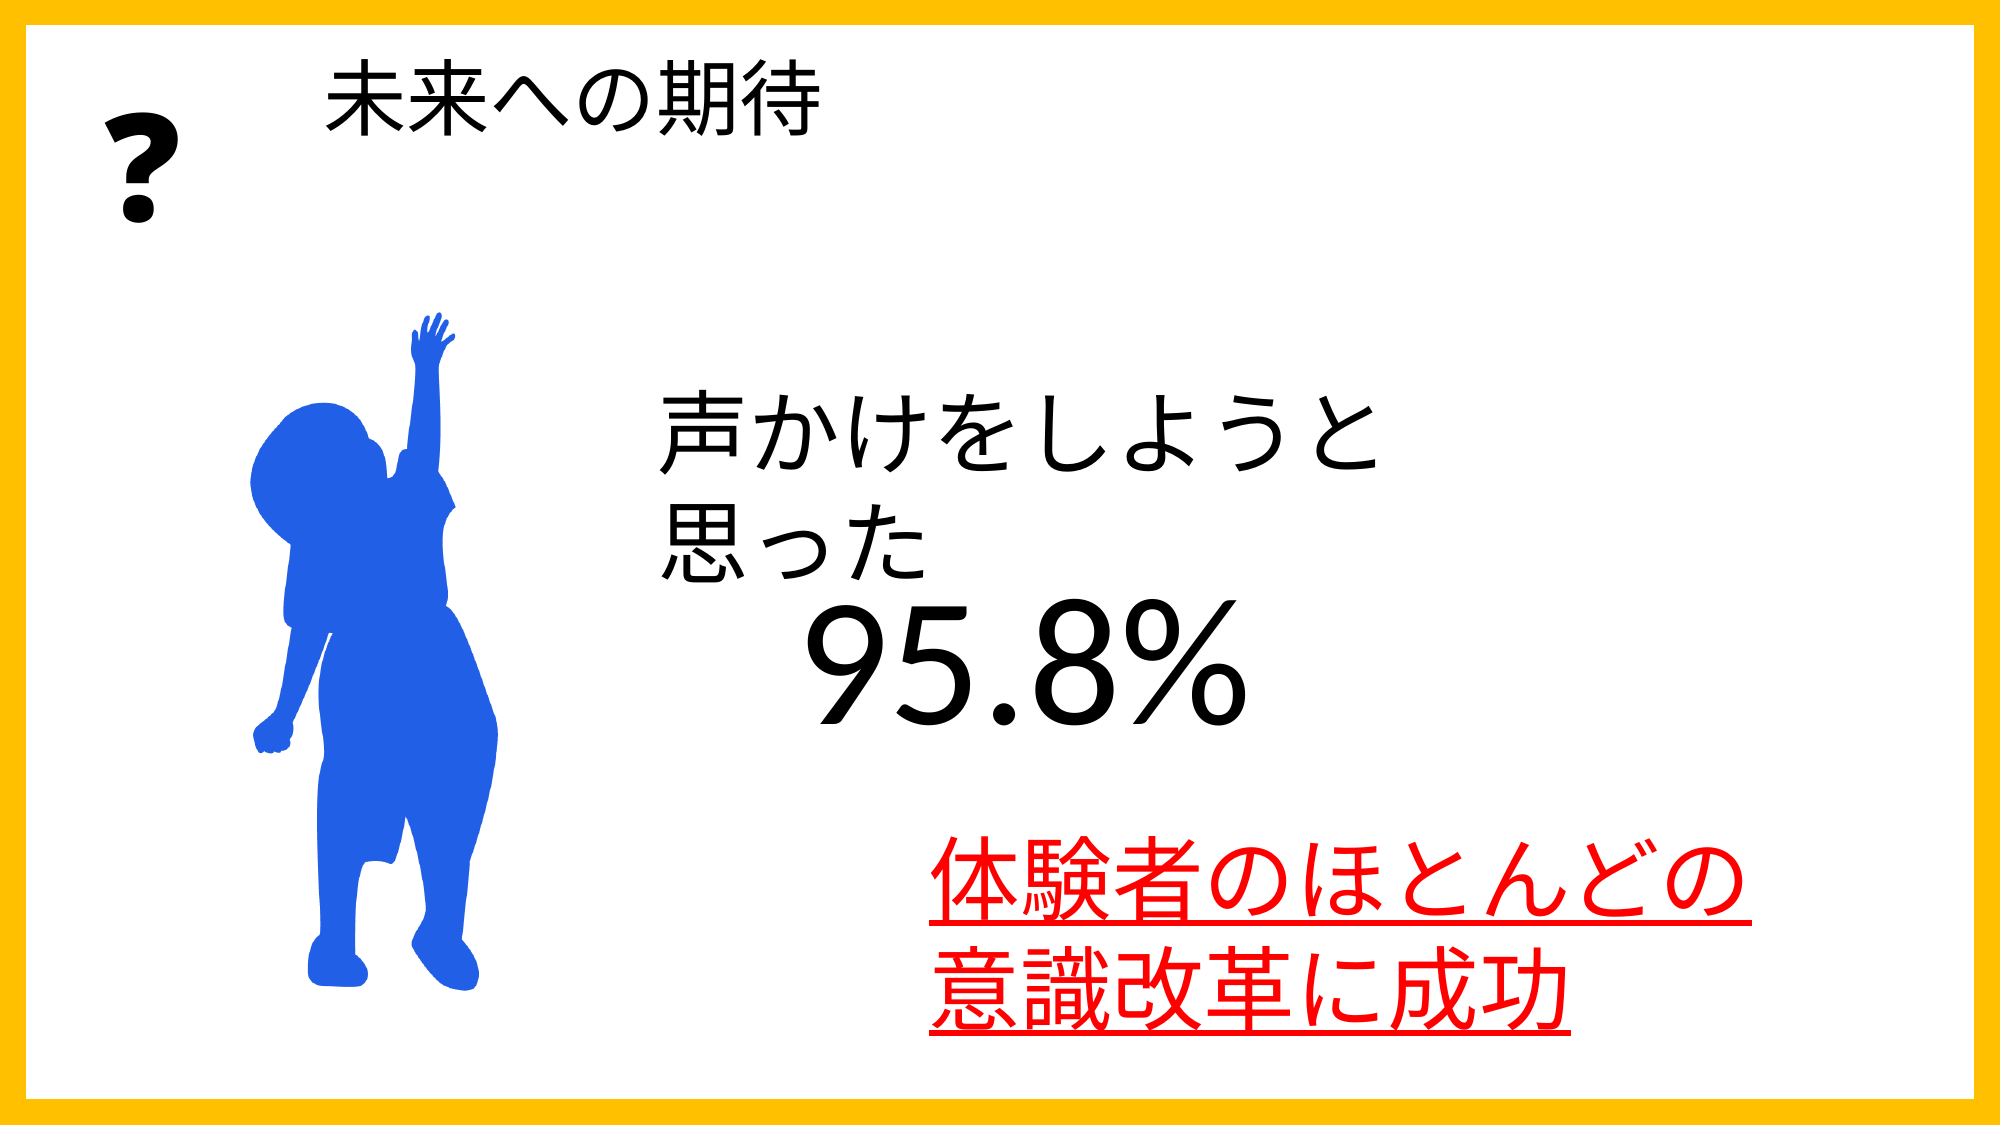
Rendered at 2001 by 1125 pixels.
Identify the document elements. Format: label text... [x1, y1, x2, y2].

text_box 未来への期待 [308, 38, 1355, 256]
text_box 声かけをしようと思った [780, 368, 1579, 495]
text_box 95.8% [781, 533, 1273, 771]
text_box [0, 0, 2000, 1125]
picture [0, 262, 776, 1037]
text_box 体験者のほとんどの 意識改革に成功 [913, 814, 1870, 1053]
text_box ❓ [82, 64, 265, 261]
